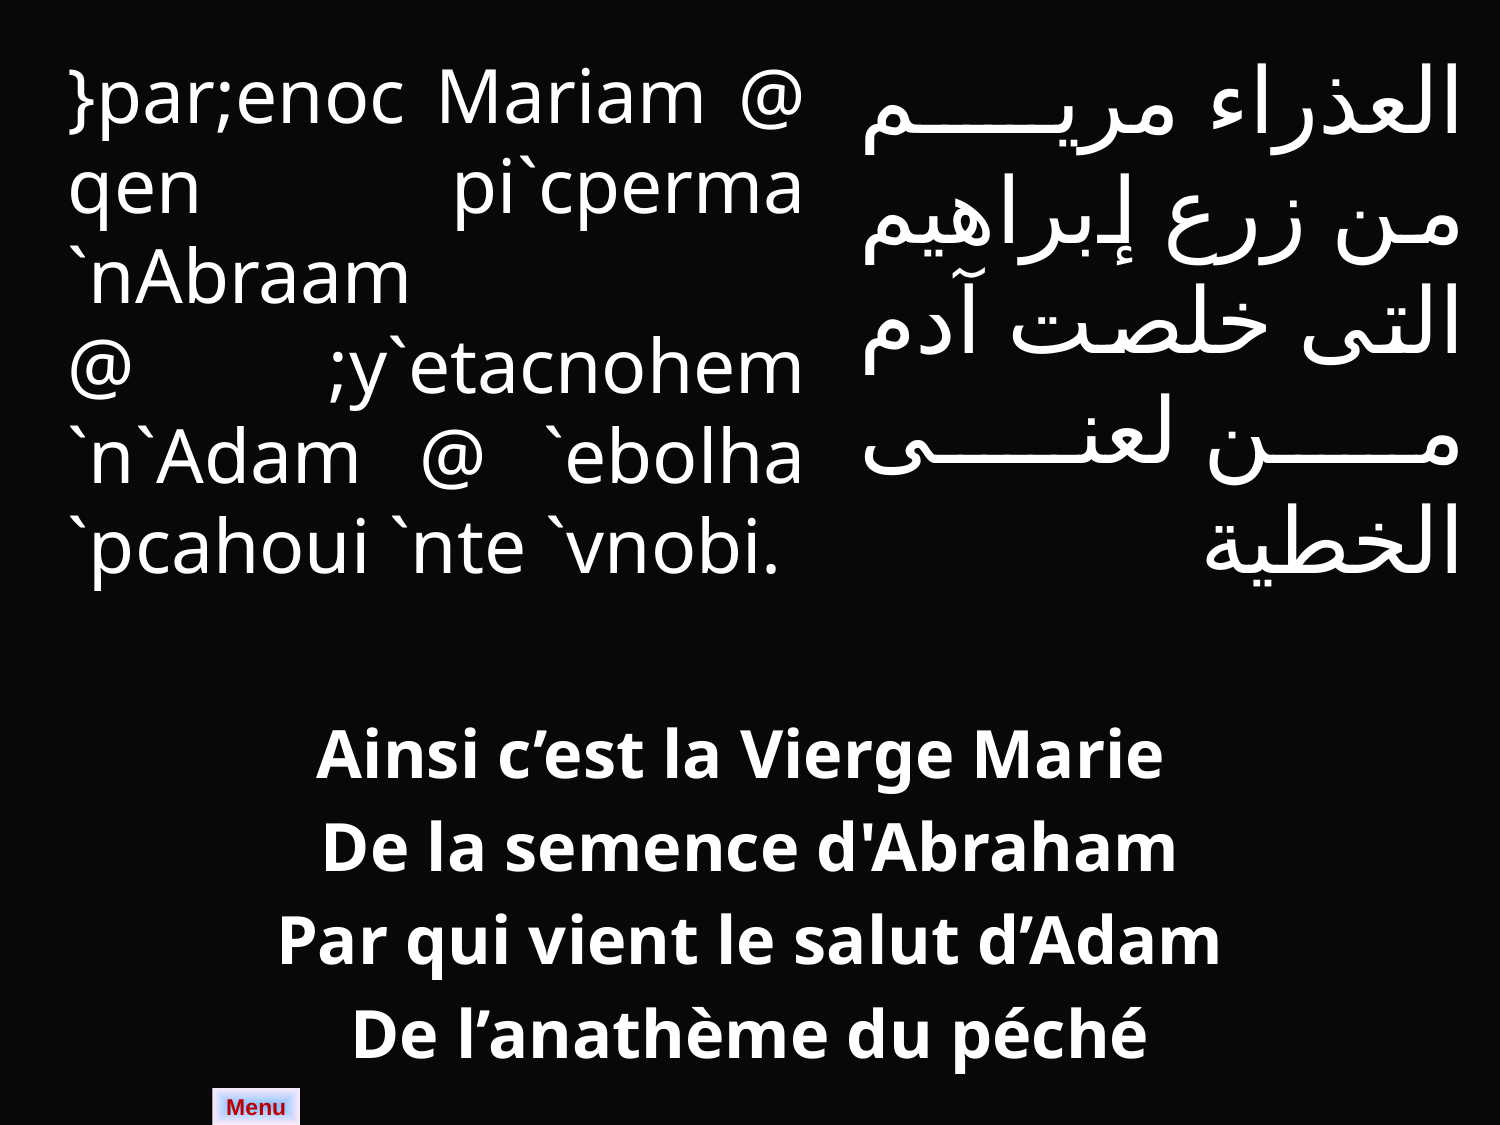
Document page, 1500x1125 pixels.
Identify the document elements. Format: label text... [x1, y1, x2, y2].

text_box }par;enoc Mariam @ qen pi`cperma `nAbraam @ ;y`etacnohem `n`Adam @ `ebolha `pcahoui `nte `vnobi. [53, 41, 821, 596]
text_box العذراء مريم من زرع إبراهيم التى خلصت آدم من لعنى الخطية [844, 34, 1480, 599]
text_box Menu [212, 1087, 300, 1125]
text_box Ainsi c’est la Vierge Marie De la semence d'Abraham Par qui vient le salut d’Adam De l’anathème du péché [41, 704, 1459, 1079]
